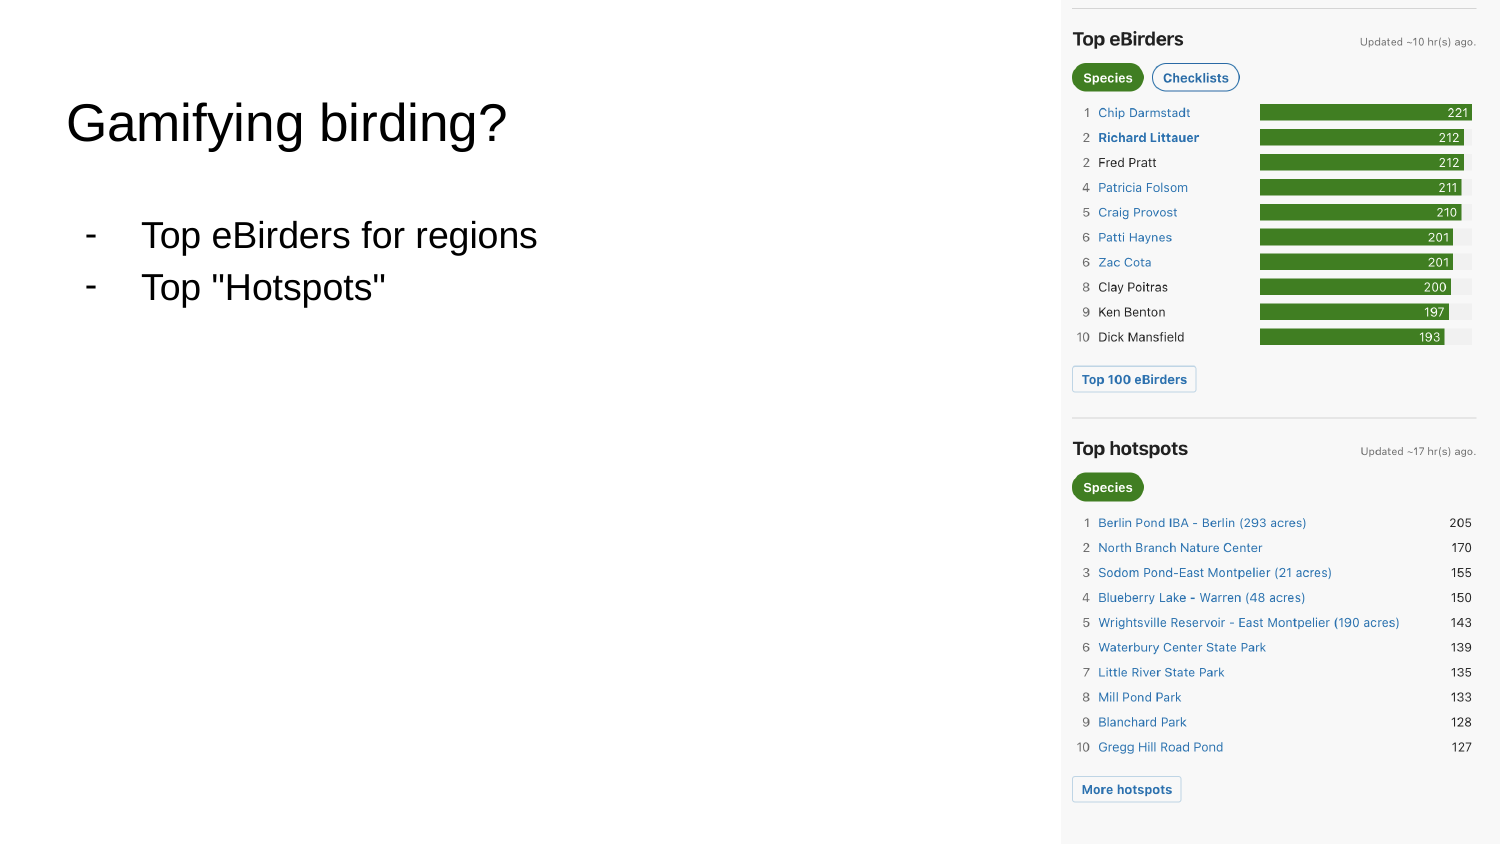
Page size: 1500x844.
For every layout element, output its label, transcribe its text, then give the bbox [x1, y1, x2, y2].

title Gamifying birding? [51, 72, 1056, 167]
list Top eBirders for regions Top "Hotspots" [51, 189, 1056, 750]
picture [1061, 0, 1500, 844]
